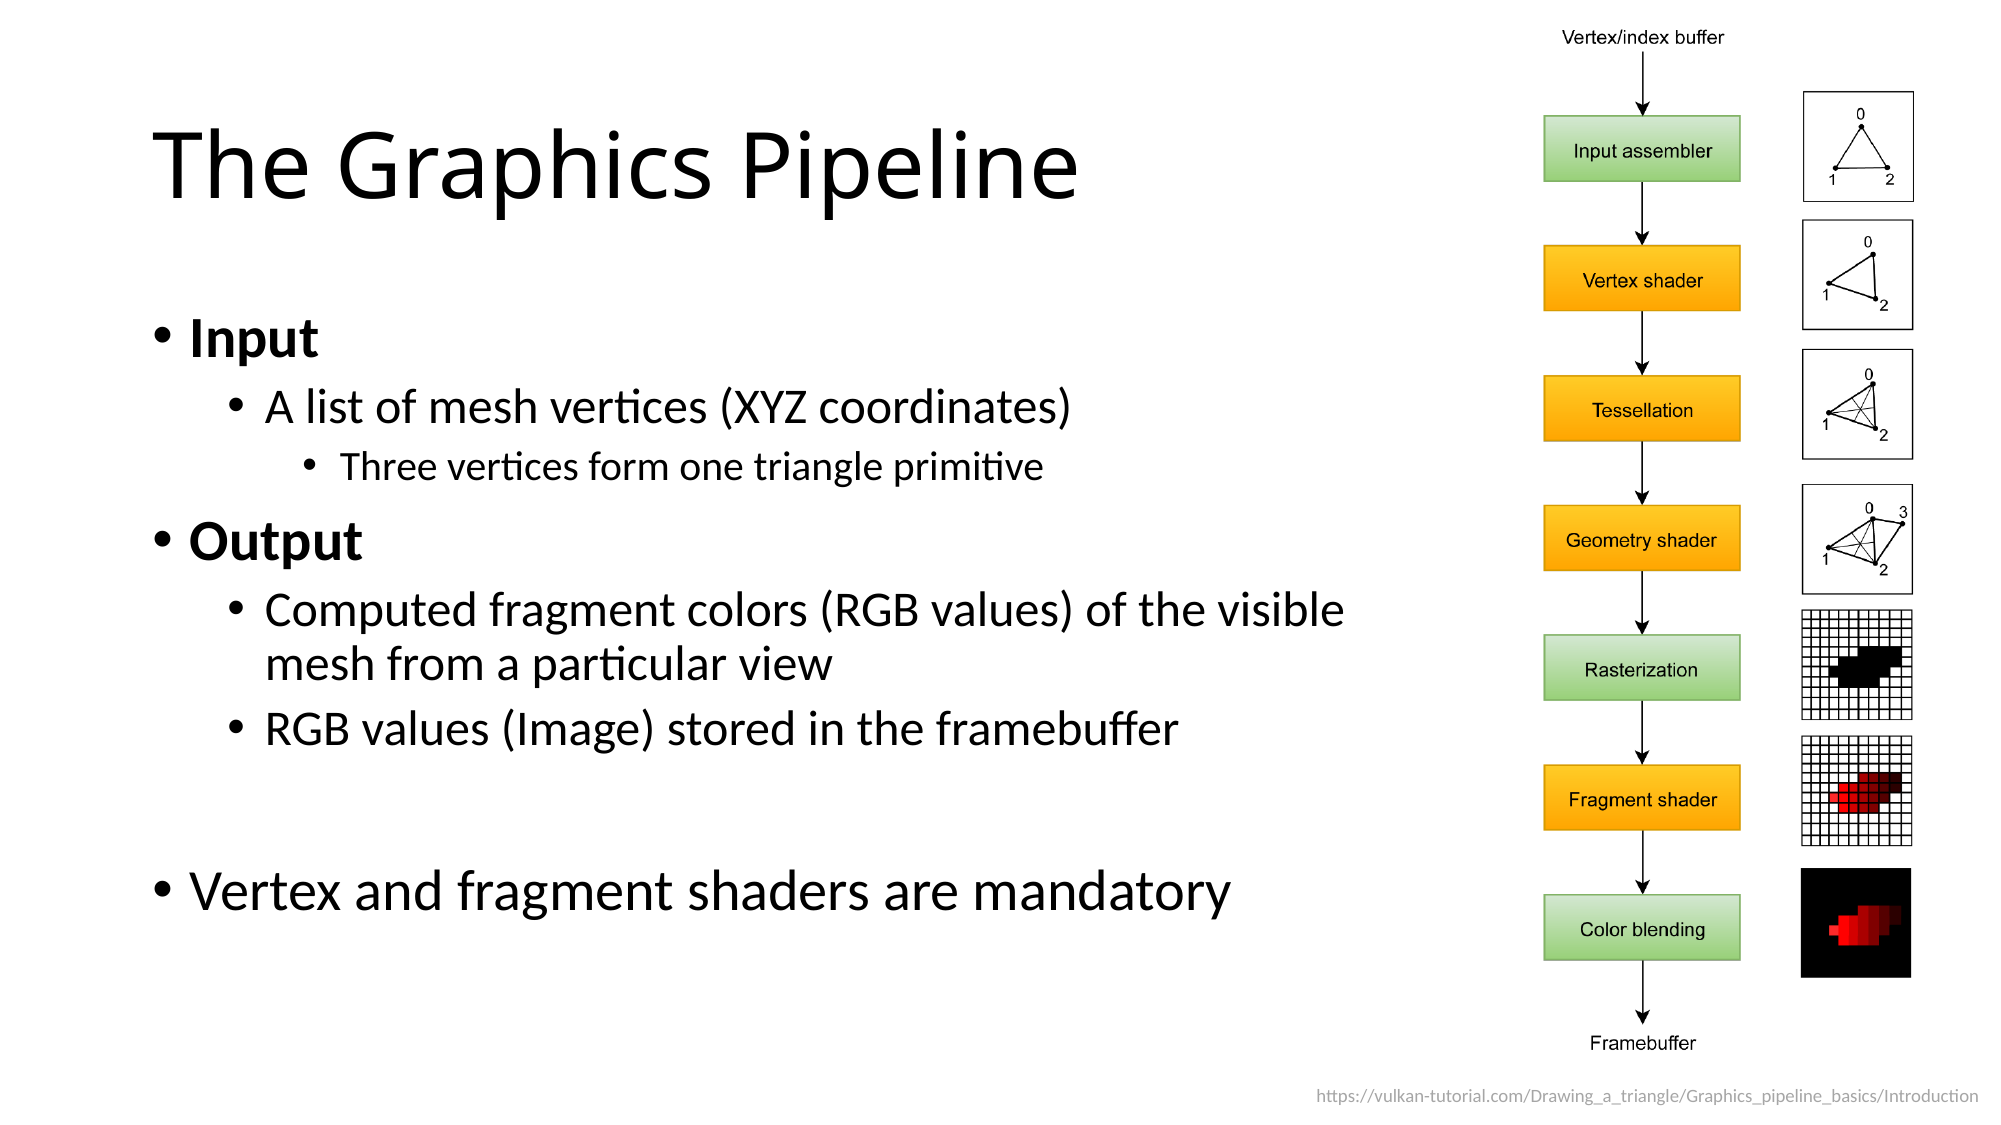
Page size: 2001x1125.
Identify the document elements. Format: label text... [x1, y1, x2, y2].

text_box https://vulkan-tutorial.com/Drawing_a_triangle/Graphics_pipeline_basics/Introduction [1301, 1076, 1994, 1114]
title The Graphics Pipeline [137, 59, 1543, 278]
picture [1543, 16, 1914, 1059]
list Input A list of mesh vertices (XYZ coordinates) Three vertices form one triangle primitive Output Computed fragment colors (RGB values) of the visible mesh from a particular view RGB values (Image) stored in the framebuffer Vertex and fragment shaders are mandatory [137, 299, 1458, 1066]
